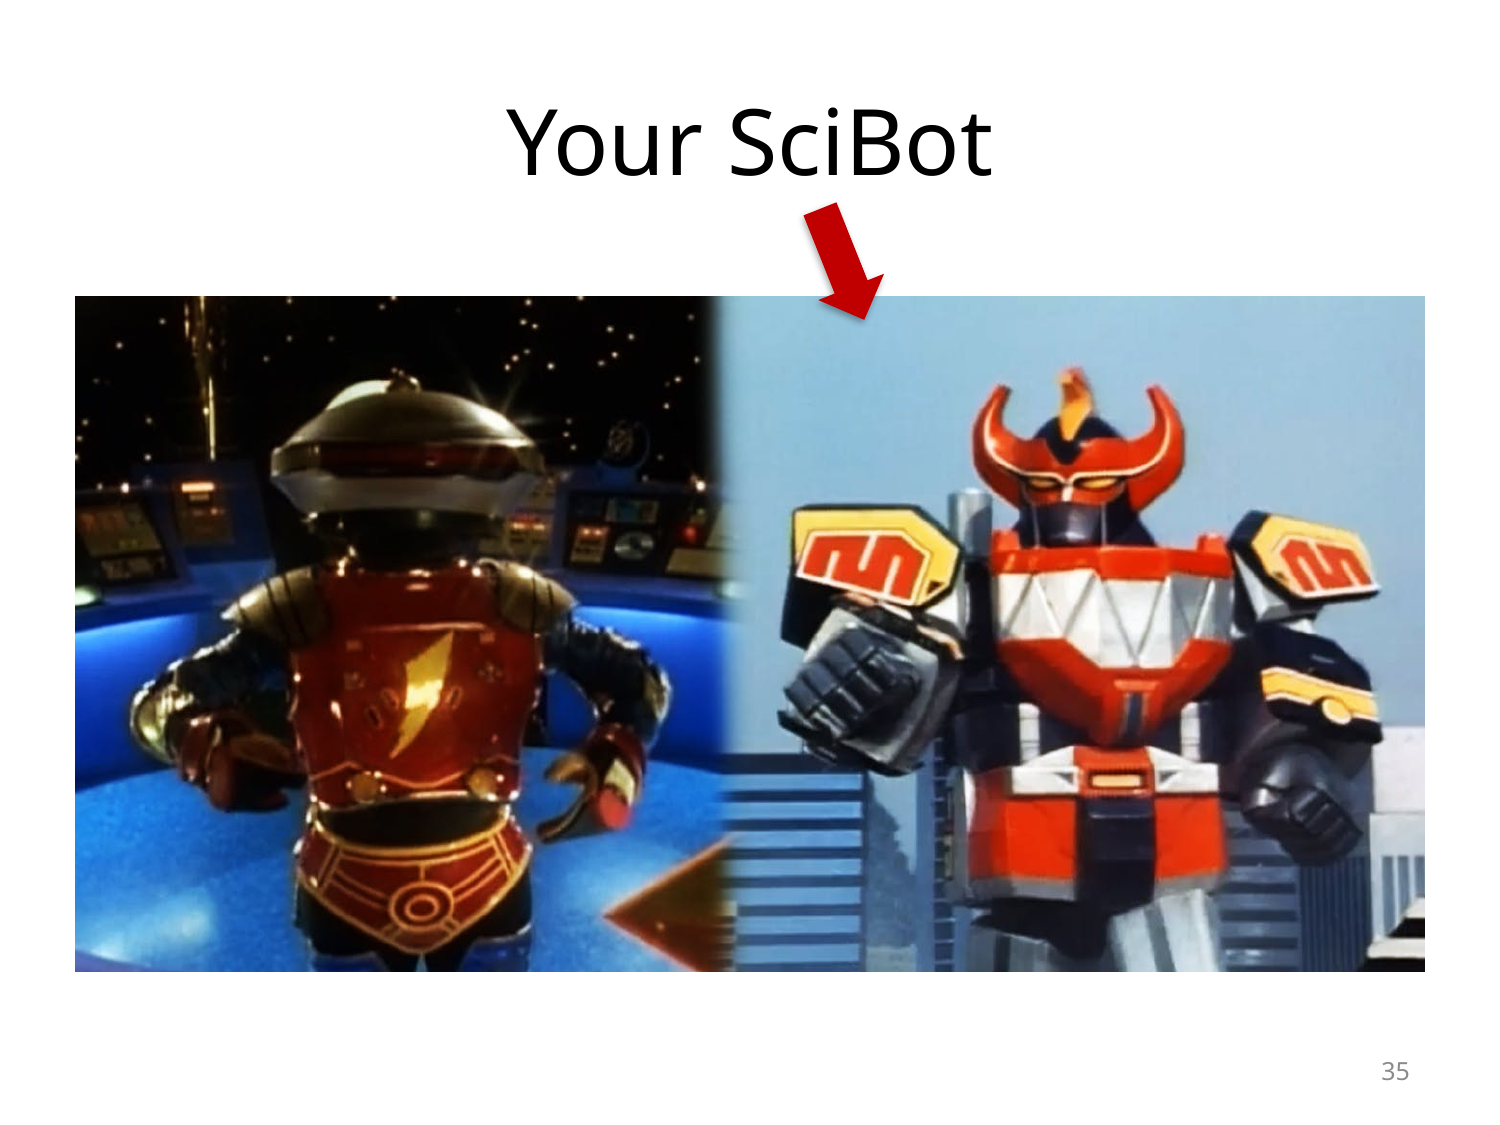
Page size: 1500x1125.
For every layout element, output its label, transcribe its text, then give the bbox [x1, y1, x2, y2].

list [74, 295, 1426, 972]
title Your SciBot [75, 45, 1425, 233]
text_box [802, 201, 885, 294]
slide_number 35 [1074, 1042, 1425, 1103]
